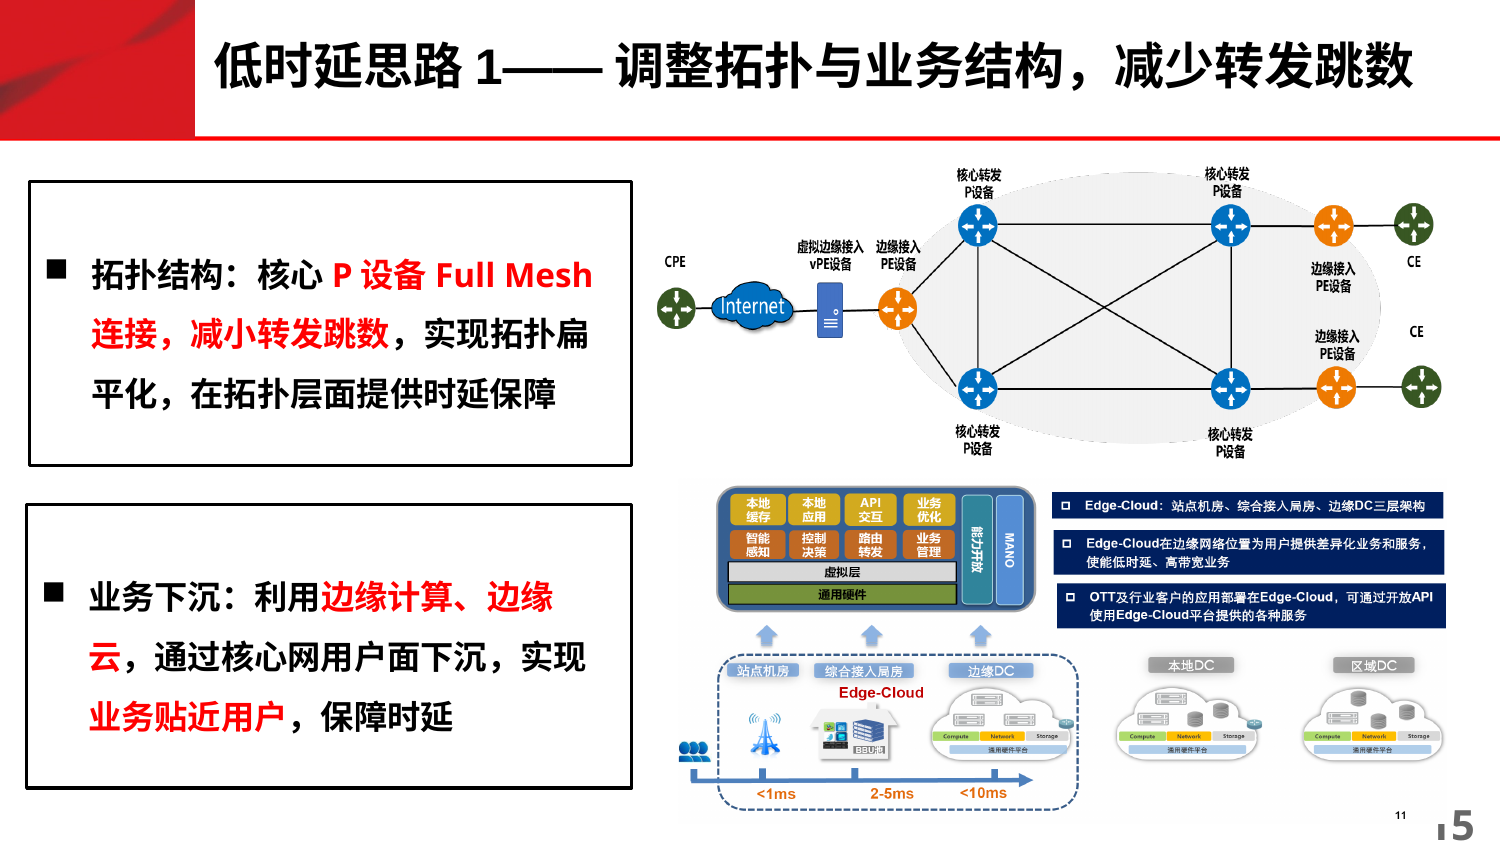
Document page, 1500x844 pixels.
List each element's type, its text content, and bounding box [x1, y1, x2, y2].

picture [678, 478, 1447, 824]
text_box 拓扑结构：核心P设备Full Mesh连接，减小转发跳数，实现拓扑扁平化，在拓扑层面提供时延保障 [29, 181, 619, 466]
text_box 低时延思路1——调整拓扑与业务结构，减少转发跳数 [198, 15, 1500, 115]
picture [0, 0, 195, 139]
text_box 15 [1387, 790, 1500, 844]
text_box 业务下沉：利用边缘计算、边缘云，通过核心网用户面下沉，实现业务贴近用户，保障时延 [26, 504, 632, 789]
picture [624, 160, 1466, 469]
